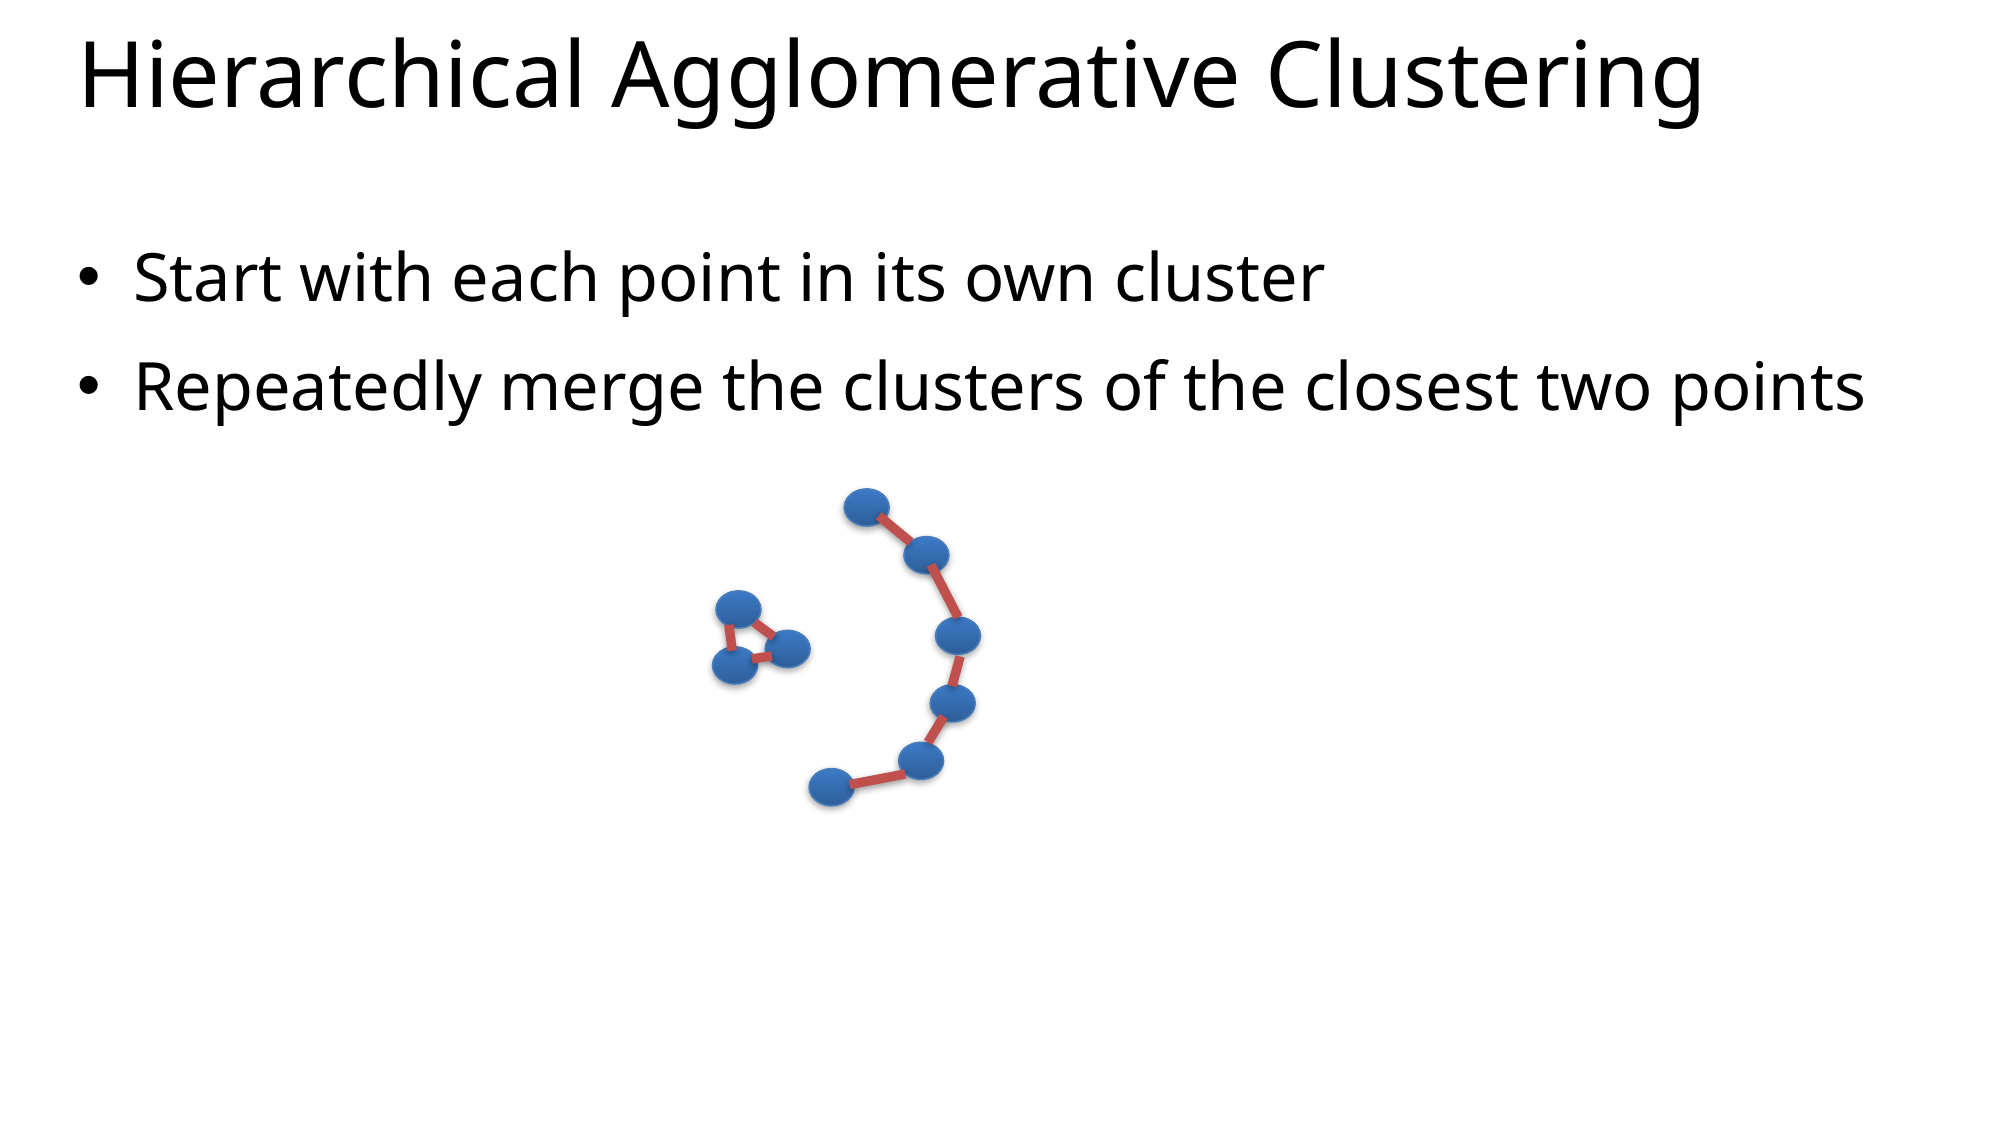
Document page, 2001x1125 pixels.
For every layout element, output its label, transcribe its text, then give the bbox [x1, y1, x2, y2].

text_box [712, 488, 981, 807]
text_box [927, 716, 944, 743]
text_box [878, 515, 911, 543]
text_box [754, 622, 775, 638]
title Hierarchical Agglomerative Clustering [62, 29, 1953, 205]
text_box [728, 624, 733, 651]
text_box Start with each point in its own cluster Repeatedly merge the clusters of the closest two points [62, 227, 1953, 1096]
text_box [751, 655, 772, 660]
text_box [951, 656, 961, 687]
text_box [930, 564, 959, 618]
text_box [849, 773, 906, 785]
